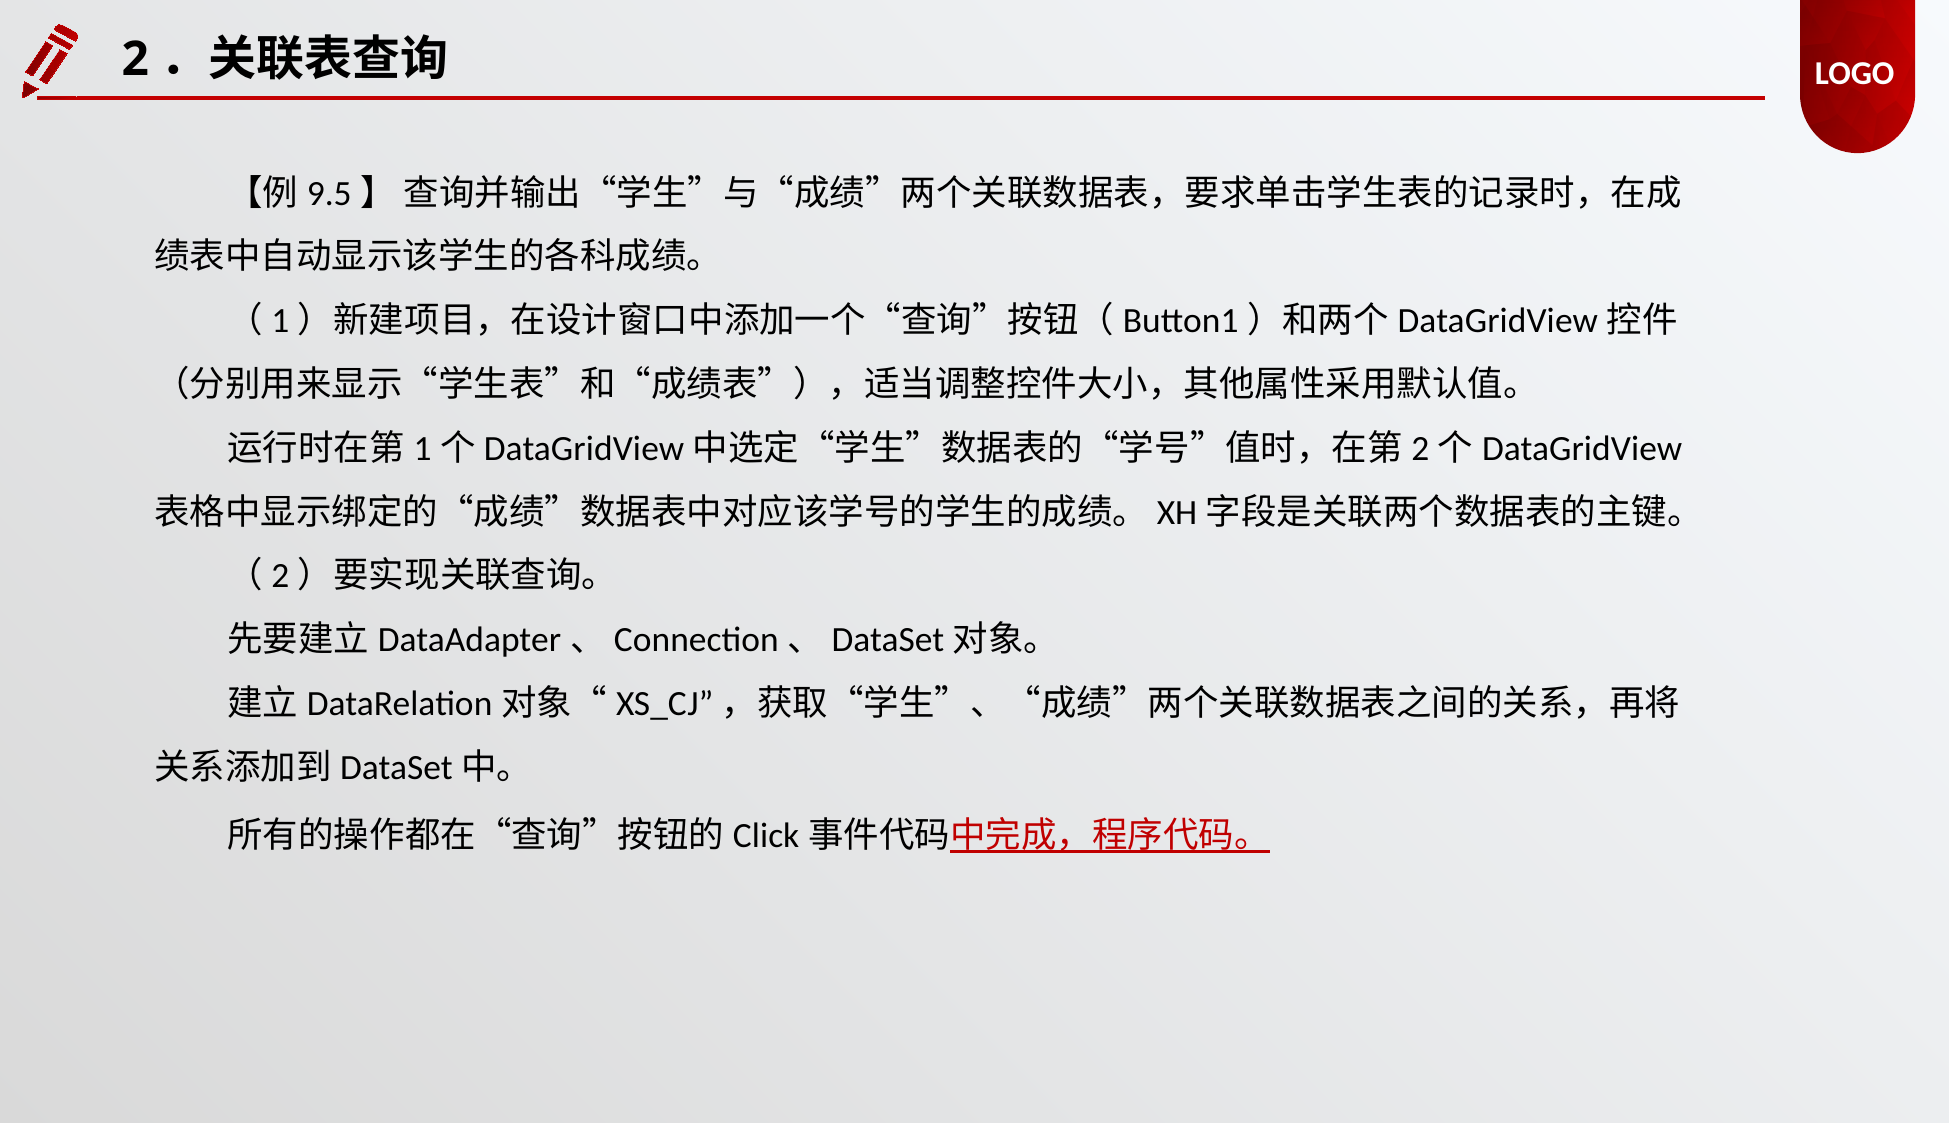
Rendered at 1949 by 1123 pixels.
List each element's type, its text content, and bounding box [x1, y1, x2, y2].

picture [1800, 0, 1916, 154]
text_box 2．关联表查询 [101, 17, 1253, 95]
picture [40, 50, 67, 83]
picture [48, 33, 73, 49]
text_box 【例9.5】 查询并输出“学生”与“成绩”两个关联数据表，要求单击学生表的记录时，在成绩表中自动显示该学生的各科成绩。 （1）新建项目，在设计窗口中添加一个“查询”按钮（Button1）和两个DataGridView控件（分别用来显示“学生表”和“成绩表”），适当调整控件大小，其他属性采用默认值。 运行时在第1个DataGridView中选定“学生”数据表的“学号”值时，在第2个DataGridView表格中显示绑定的“成绩”数据表中对应该学号的学生的成绩。XH字段是关联两个数据表的主键。 （2）要实现关联查询。 先要建立DataAdapter、Connection、DataSet对象。 建立DataRelation对象“XS_CJ”，获取“学生”、“成绩”两个关联数据表之间的关系，再将关系添加到DataSet中。 所有的操作都在“查询”按钮的Click事件代码中完成，程序代码。 [139, 141, 1701, 871]
picture [22, 82, 37, 97]
picture [54, 24, 78, 41]
picture [26, 42, 52, 75]
